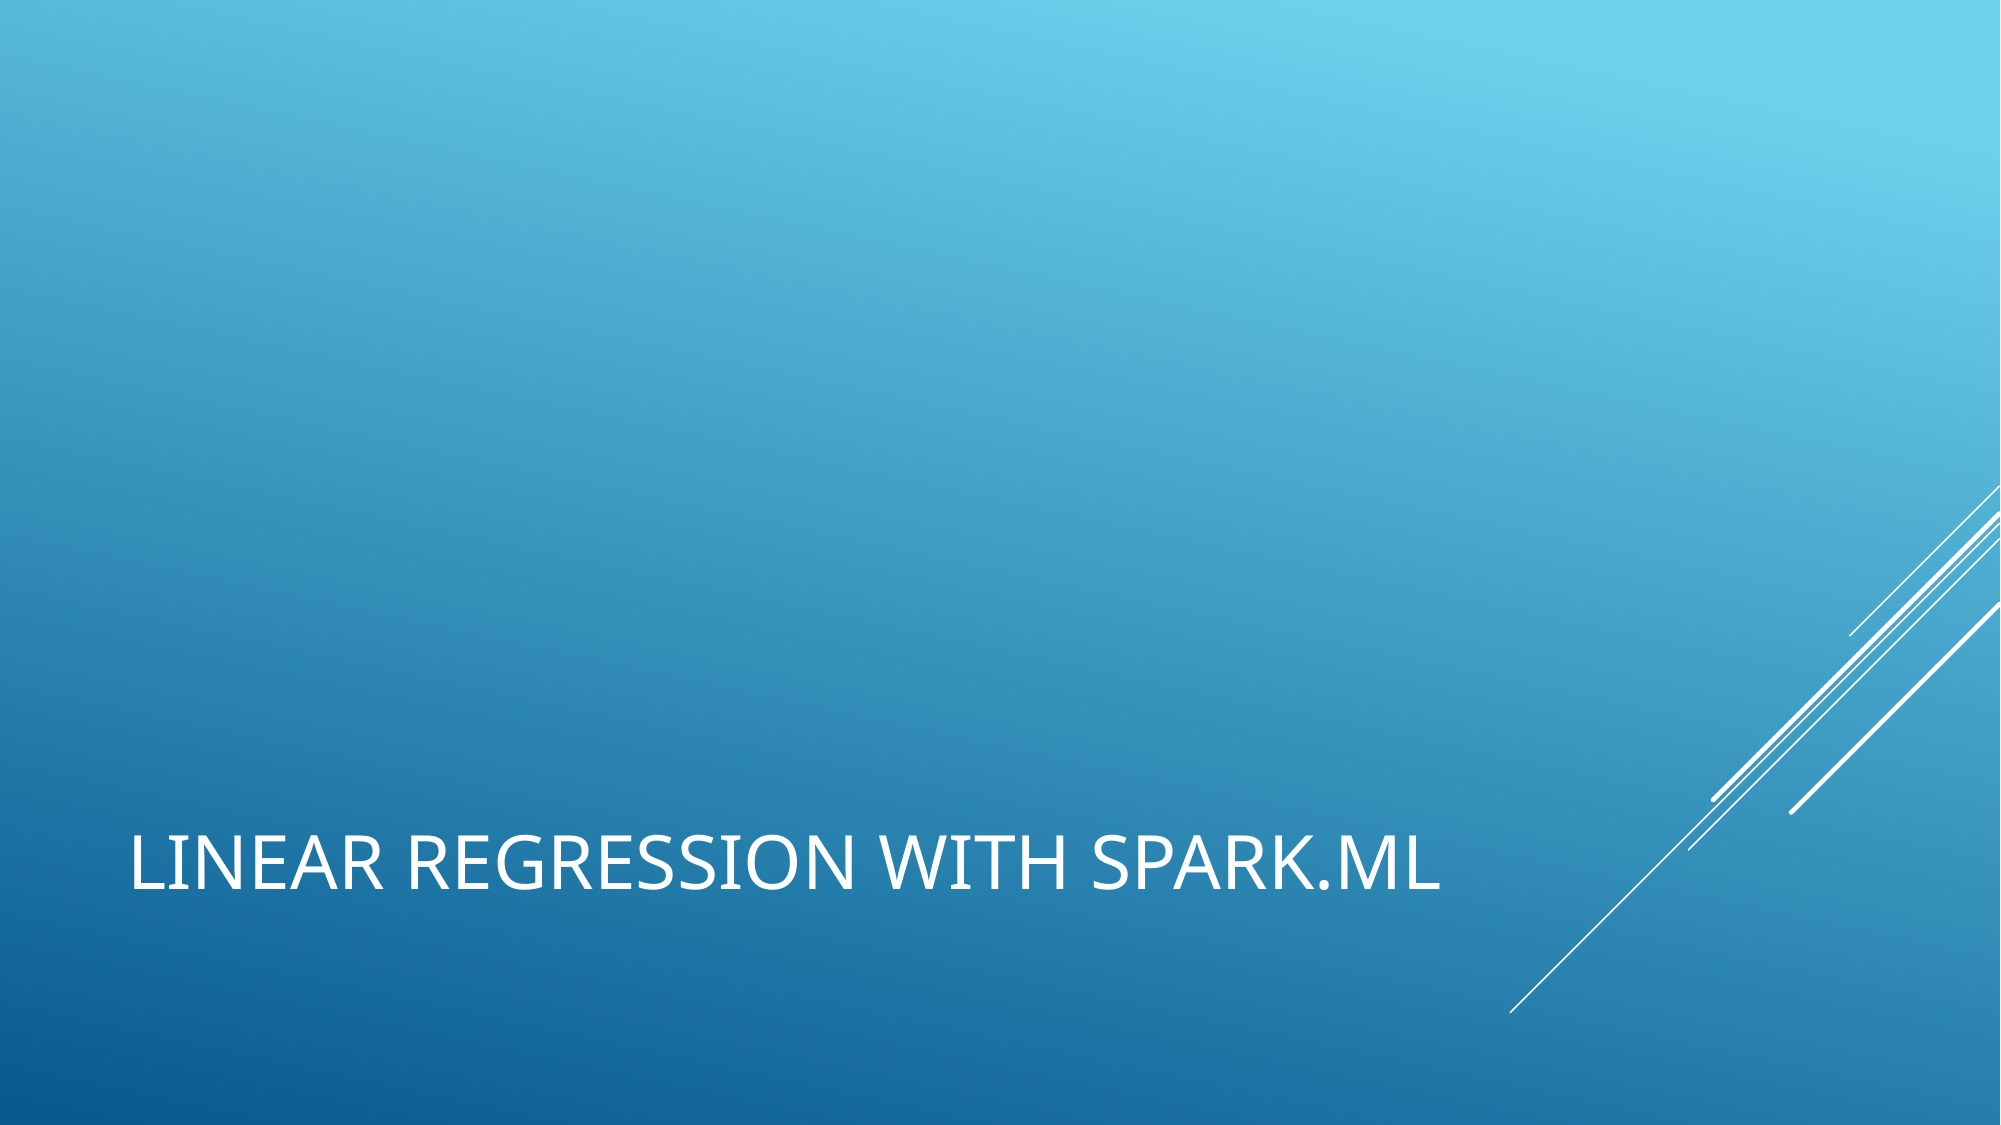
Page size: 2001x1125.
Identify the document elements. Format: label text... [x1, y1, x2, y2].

title Linear Regression with spark.ml [112, 736, 1513, 984]
